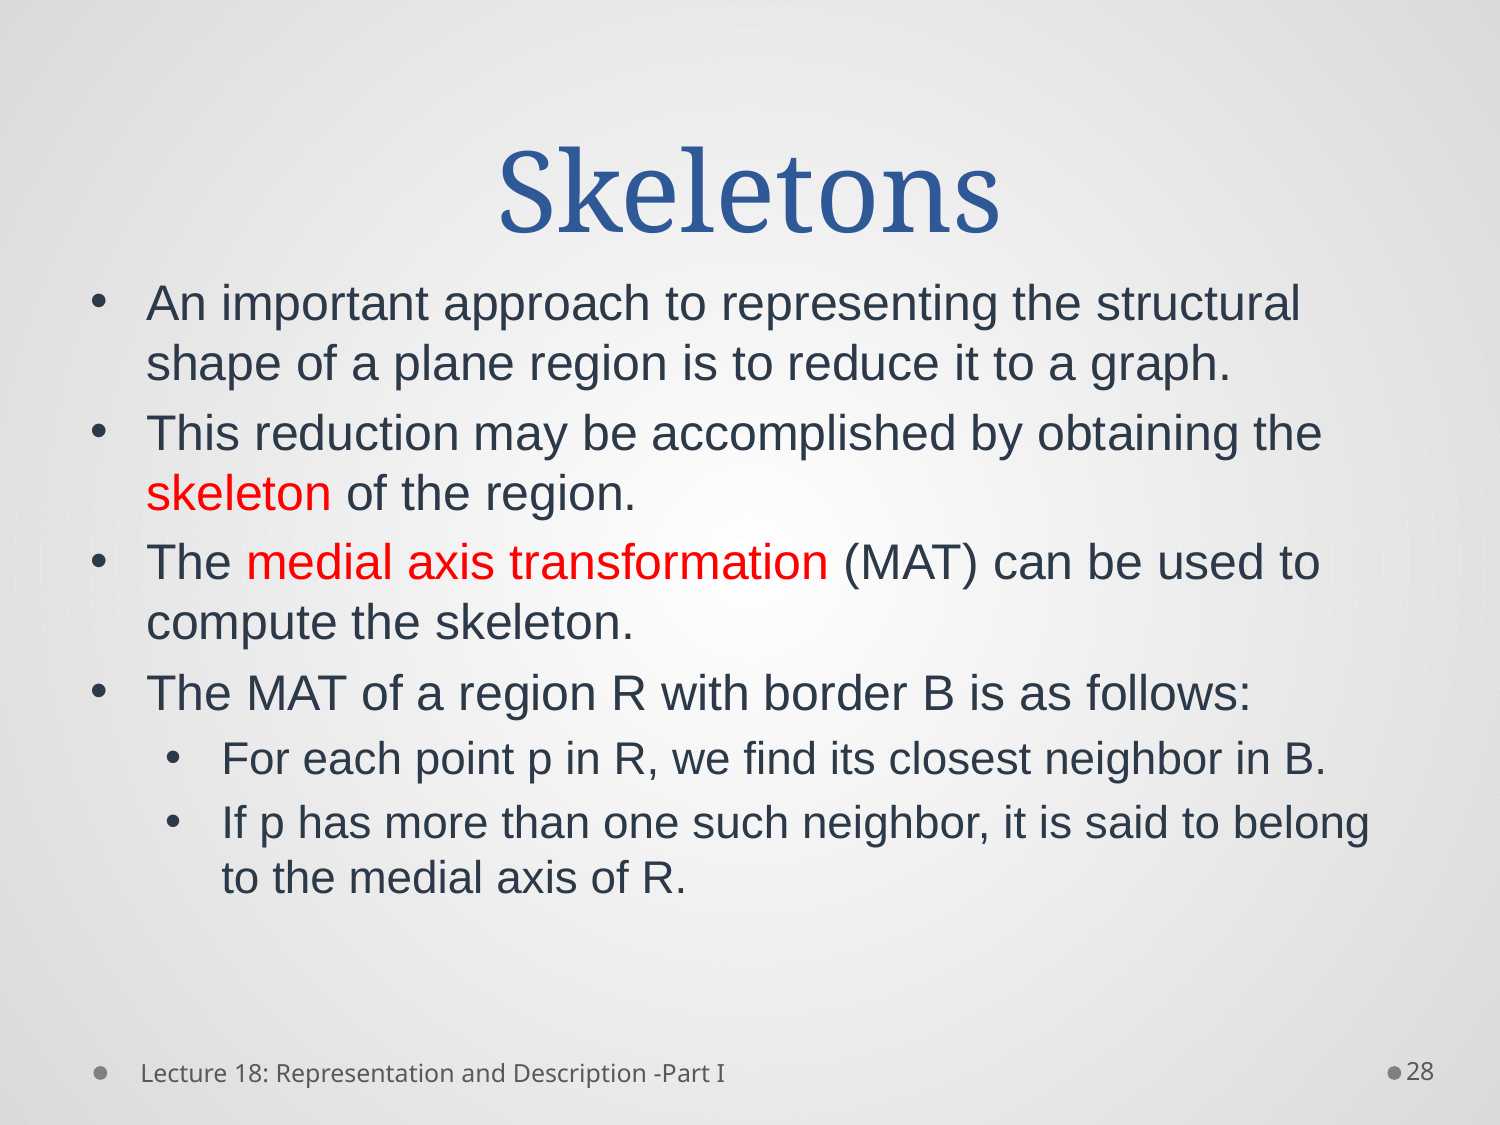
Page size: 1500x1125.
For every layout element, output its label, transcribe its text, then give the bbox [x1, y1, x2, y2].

title Skeletons [75, 0, 1425, 262]
text_box [99, 287, 1450, 1030]
slide_number 28 [1401, 1042, 1494, 1103]
text_box An important approach to representing the structural shape of a plane region is to reduce it to a graph. This reduction may be accomplished by obtaining the skeleton of the region. The medial axis transformation (MAT) can be used to compute the skeleton. The MAT of a region R with border B is as follows: For each point p in R, we find its closest neighbor in B. If p has more than one such neighbor, it is said to belong to the medial axis of R. [74, 262, 1425, 1005]
